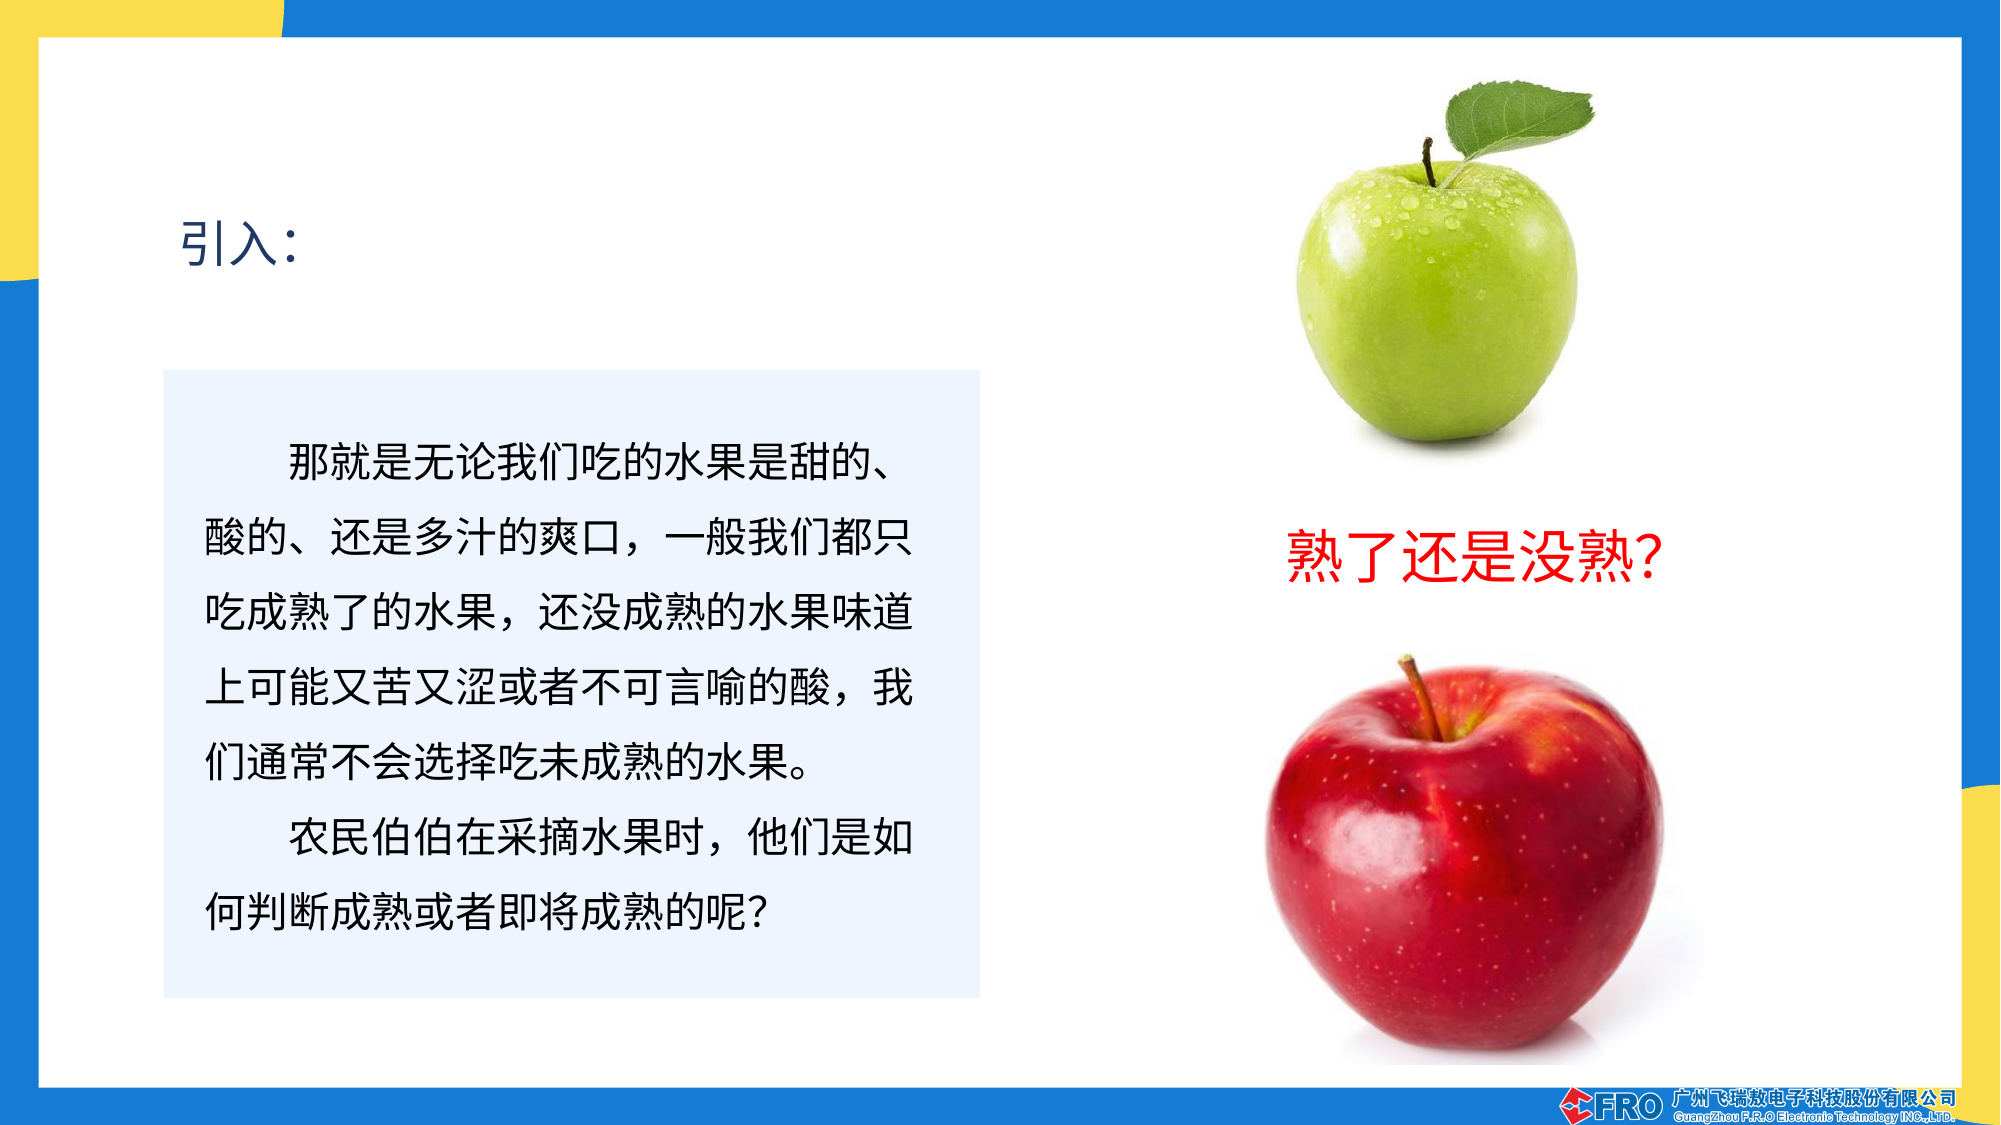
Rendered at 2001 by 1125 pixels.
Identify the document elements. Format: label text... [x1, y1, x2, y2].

picture [1559, 1087, 1956, 1125]
text_box 引入： [163, 204, 1144, 280]
text_box 熟了还是没熟？ [1270, 512, 1658, 598]
picture [1237, 623, 1704, 1065]
text_box 那就是无论我们吃的水果是甜的、酸的、还是多汁的爽口，一般我们都只吃成熟了的水果，还没成熟的水果味道上可能又苦又涩或者不可言喻的酸，我们通常不会选择吃未成熟的水果。 农民伯伯在采摘水果时，他们是如何判断成熟或者即将成熟的呢？ [162, 369, 982, 999]
picture [1217, 47, 1659, 488]
